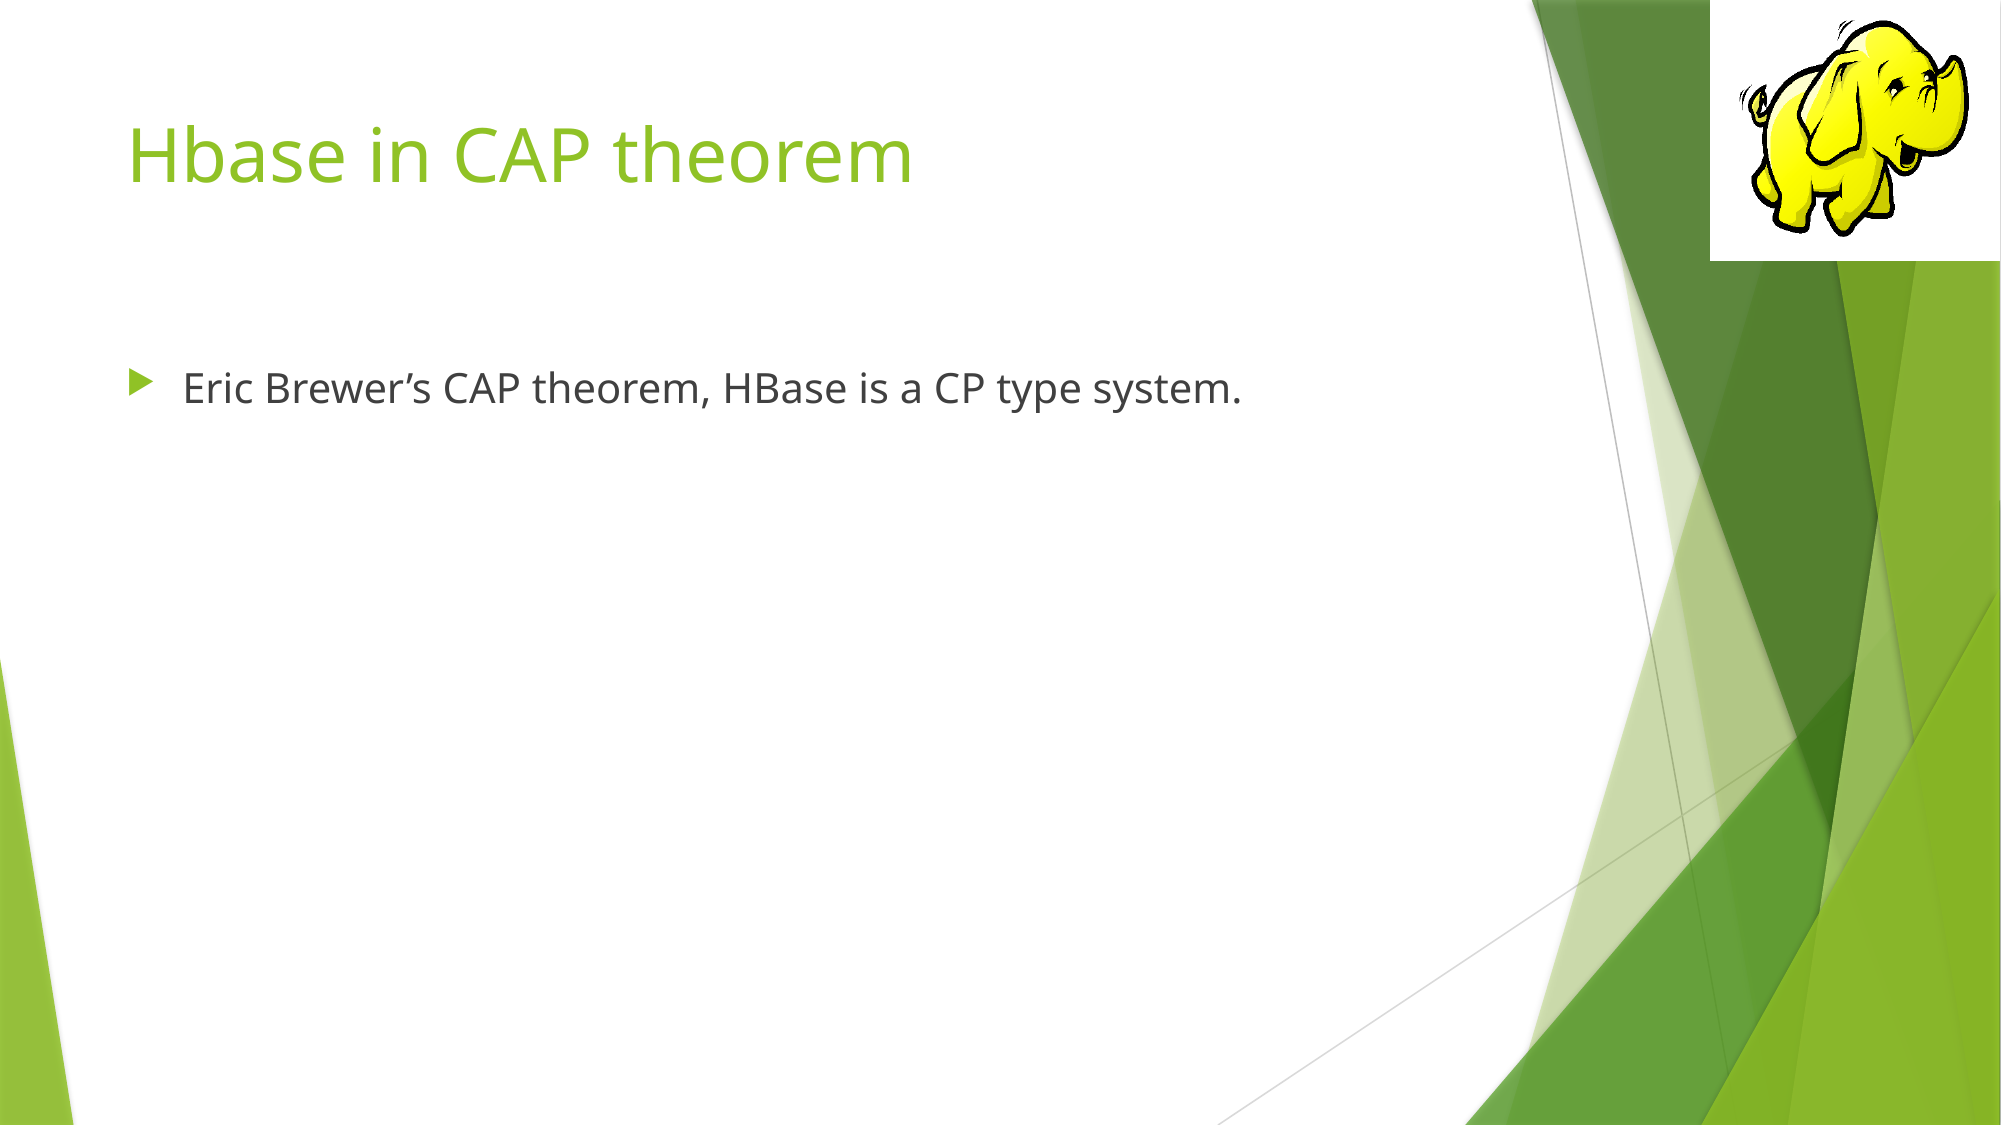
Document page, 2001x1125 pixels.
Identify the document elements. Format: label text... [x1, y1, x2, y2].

title Hbase in CAP theorem [111, 99, 1522, 317]
list Eric Brewer’s CAP theorem, HBase is a CP type system. [111, 354, 1522, 992]
picture [1710, 0, 2000, 261]
